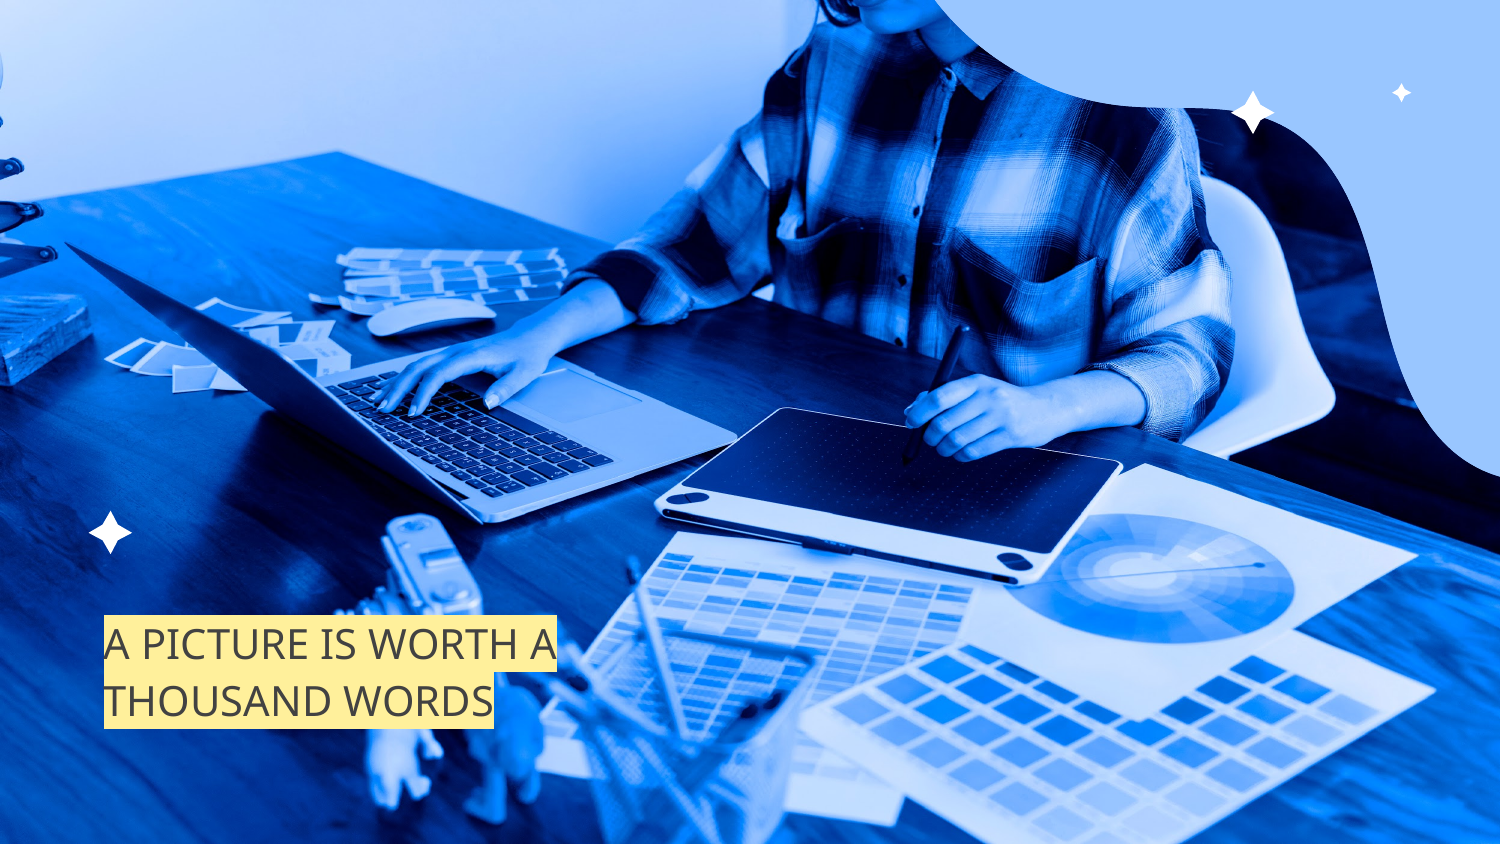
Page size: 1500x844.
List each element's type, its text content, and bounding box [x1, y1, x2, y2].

title A PICTURE IS WORTH A THOUSAND WORDS [88, 592, 750, 741]
text_box [88, 510, 133, 555]
text_box [934, 0, 1500, 477]
picture [0, 0, 1500, 844]
text_box [1230, 90, 1275, 135]
text_box [1392, 83, 1412, 103]
